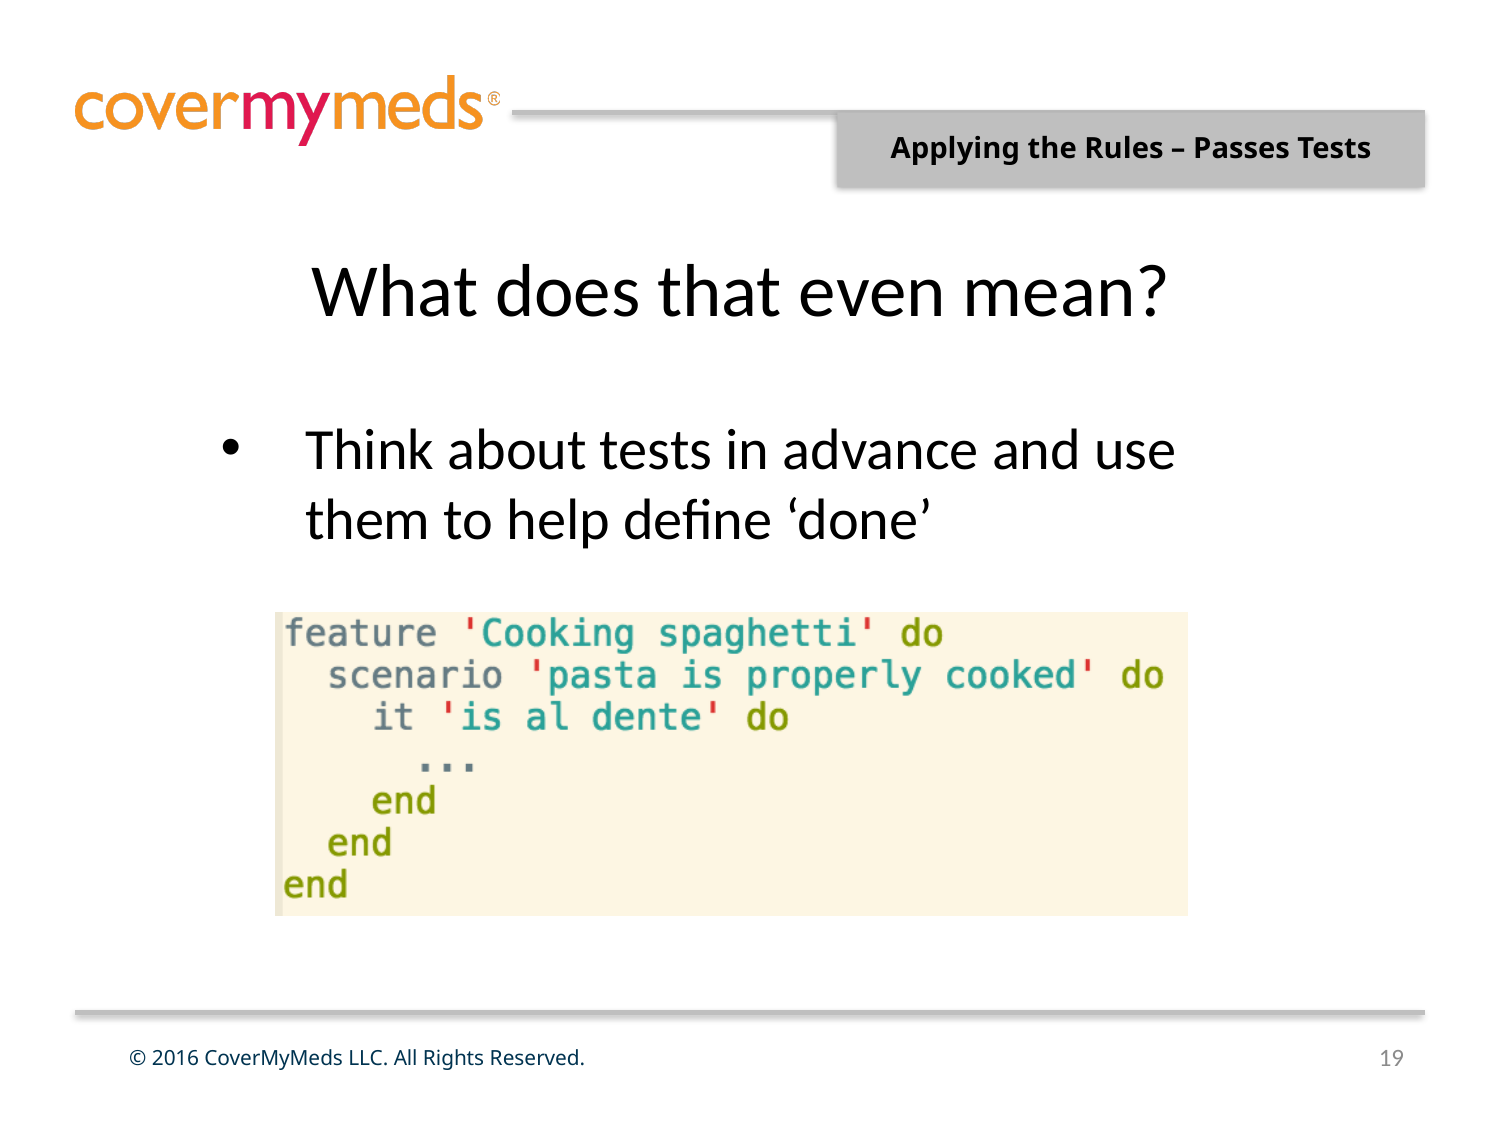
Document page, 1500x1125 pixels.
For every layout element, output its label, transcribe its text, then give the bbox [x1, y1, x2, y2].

text_box Think about tests in advance and use them to help define ‘done’ [205, 403, 1277, 559]
text_box [837, 113, 1426, 188]
title What does that even mean? [103, 233, 1379, 339]
picture [74, 74, 501, 146]
picture [274, 612, 1188, 916]
text_box Applying the Rules – Passes Tests [837, 129, 1425, 165]
